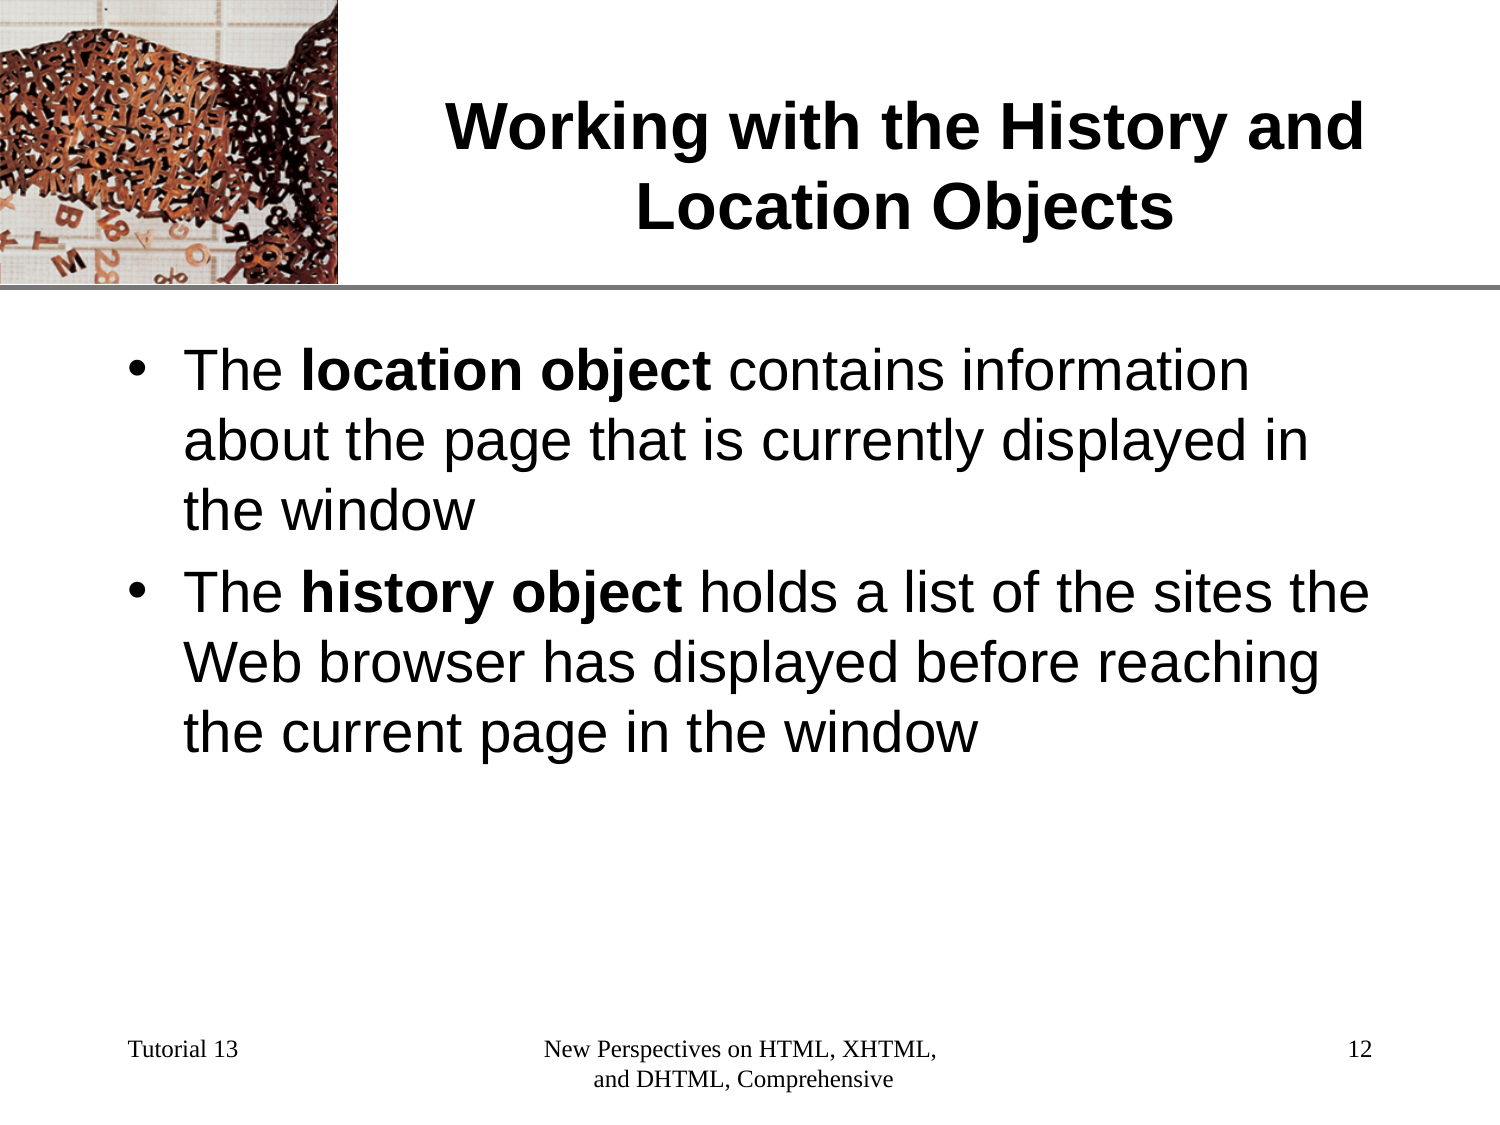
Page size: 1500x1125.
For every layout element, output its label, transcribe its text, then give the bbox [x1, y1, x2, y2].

text_box ‹#› [1074, 1024, 1388, 1100]
text_box Tutorial 13 [112, 1024, 425, 1100]
list The location object contains information about the page that is currently displayed in the window The history object holds a list of the sites the Web browser has displayed before reaching the current page in the window [112, 324, 1388, 1000]
text_box New Perspectives on HTML, XHTML, and DHTML, Comprehensive [425, 1024, 1063, 1100]
title Working with the History and Location Objects [337, 62, 1475, 263]
